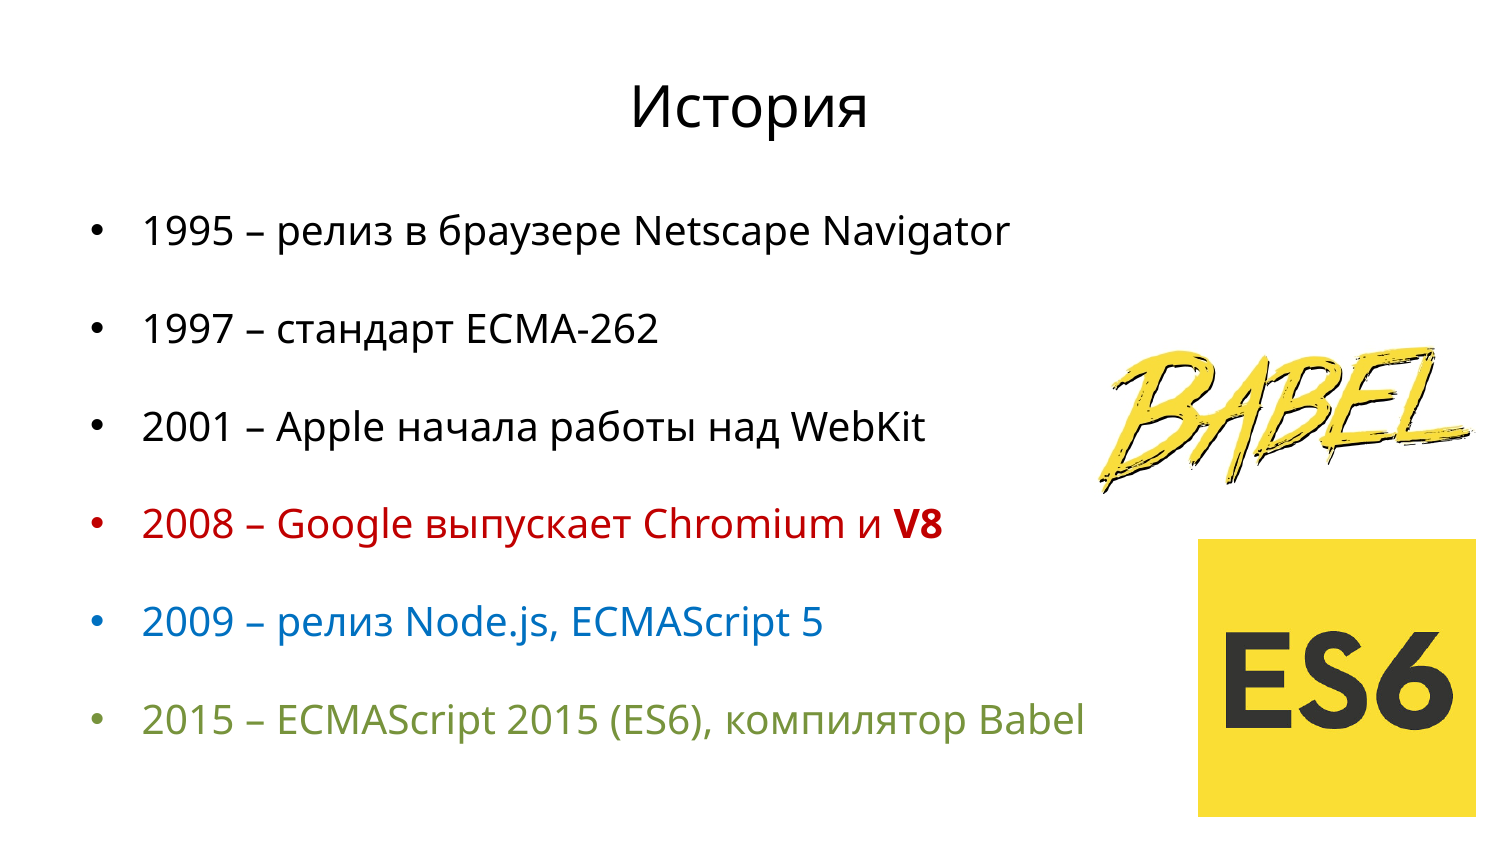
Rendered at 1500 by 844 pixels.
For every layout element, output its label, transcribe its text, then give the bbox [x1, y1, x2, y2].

list 1995 – релиз в браузере Netscape Navigator 1997 – стандарт ECMA-262 2001 – Apple начала работы над WebKit 2008 – Google выпускает Chromium и V8 2009 – релиз Node.js, ECMAScript 5 2015 – ECMAScript 2015 (ES6), компилятор Babel [75, 196, 1425, 754]
picture [1198, 539, 1477, 818]
title История [75, 33, 1425, 175]
picture [1092, 338, 1477, 501]
